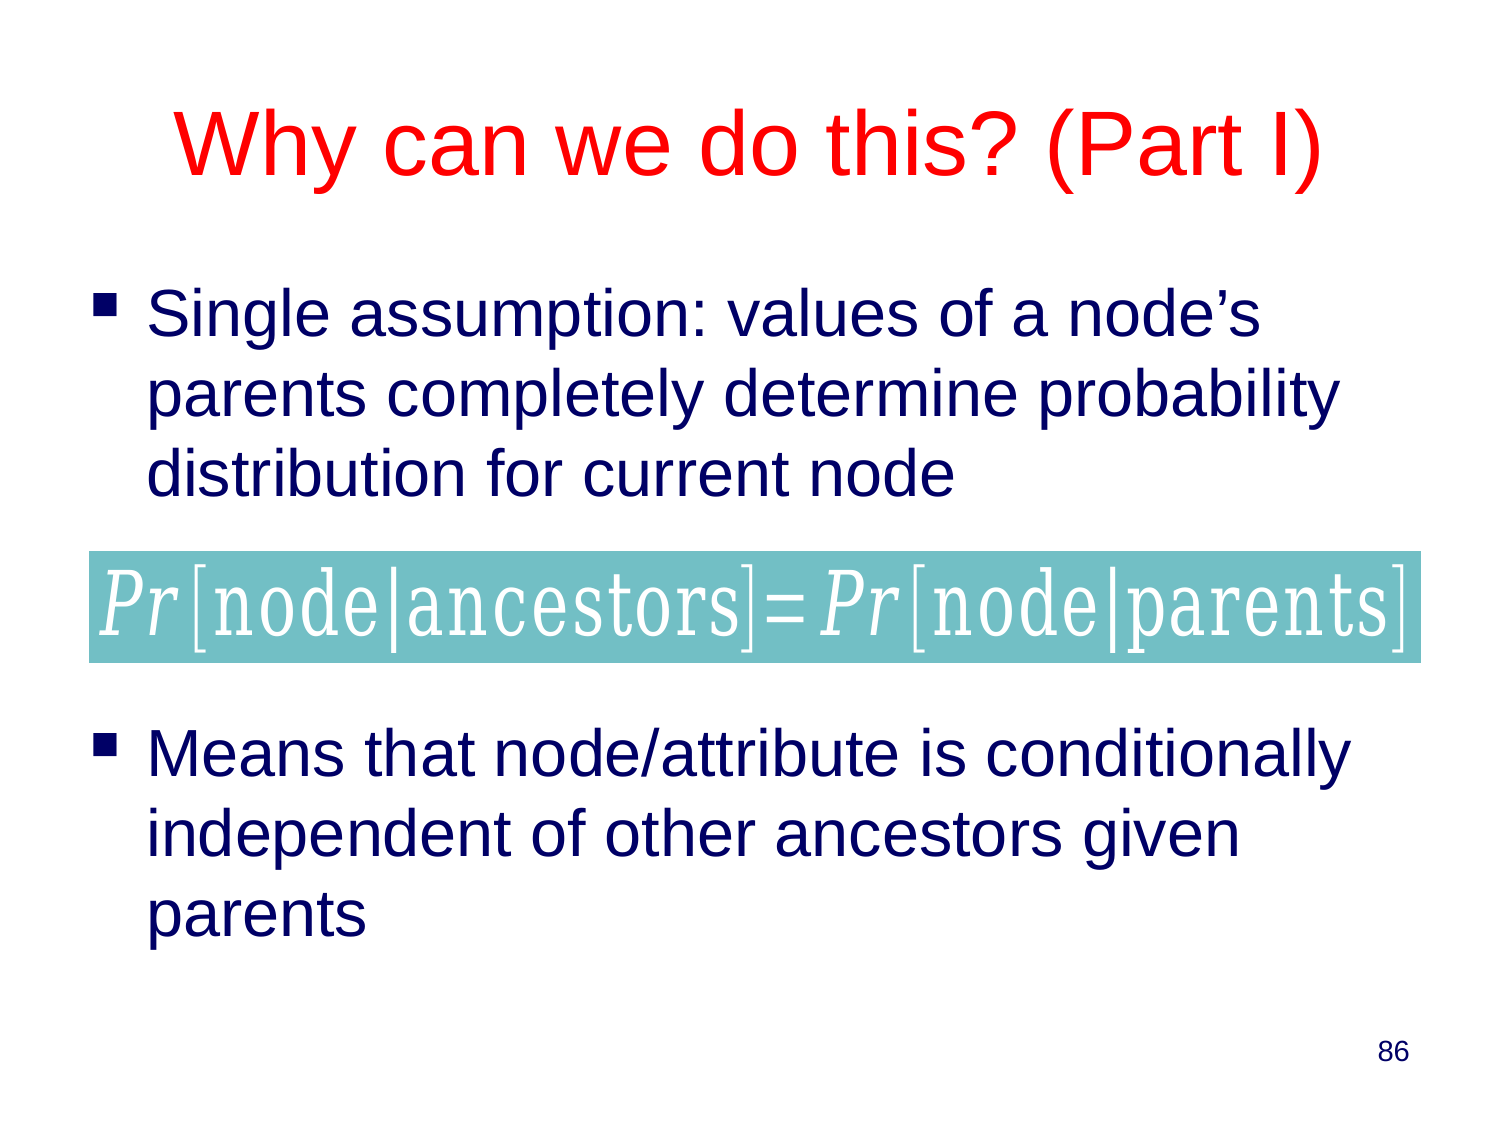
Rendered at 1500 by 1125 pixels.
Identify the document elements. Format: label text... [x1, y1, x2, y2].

list Single assumption: values of a node’s parents completely determine probability distribution for current node Means that node/attribute is conditionally independent of other ancestors given parents [75, 262, 1425, 1005]
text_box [88, 550, 1421, 664]
slide_number 86 [1074, 1024, 1425, 1103]
title Why can we do this? (Part I) [75, 45, 1425, 233]
